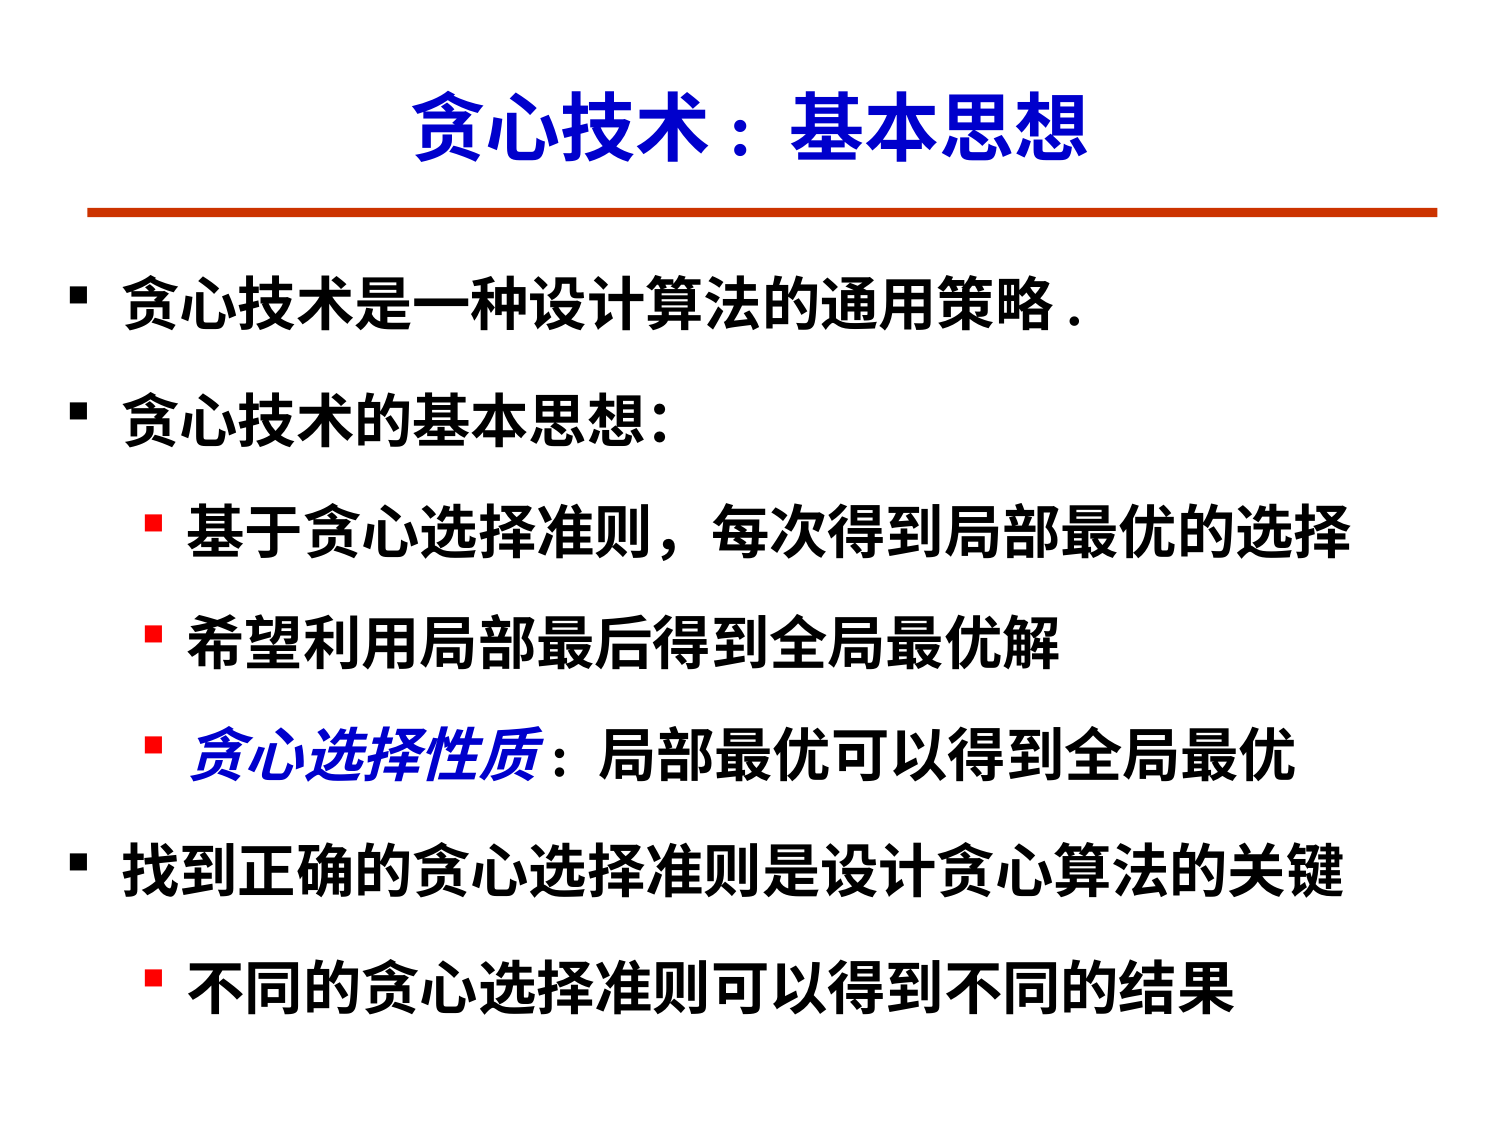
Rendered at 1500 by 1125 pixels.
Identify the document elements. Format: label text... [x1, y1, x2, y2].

title 贪心技术: 基本思想 [112, 50, 1388, 200]
list 贪心技术是一种设计算法的通用策略. 贪心技术的基本思想： 基于贪心选择准则，每次得到局部最优的选择 希望利用局部最后得到全局最优解 贪心选择性质: 局部最优可以得到全局最优 找到正确的贪心选择准则是设计贪心算法的关键 不同的贪心选择准则可以得到不同的结果 [50, 224, 1450, 1088]
